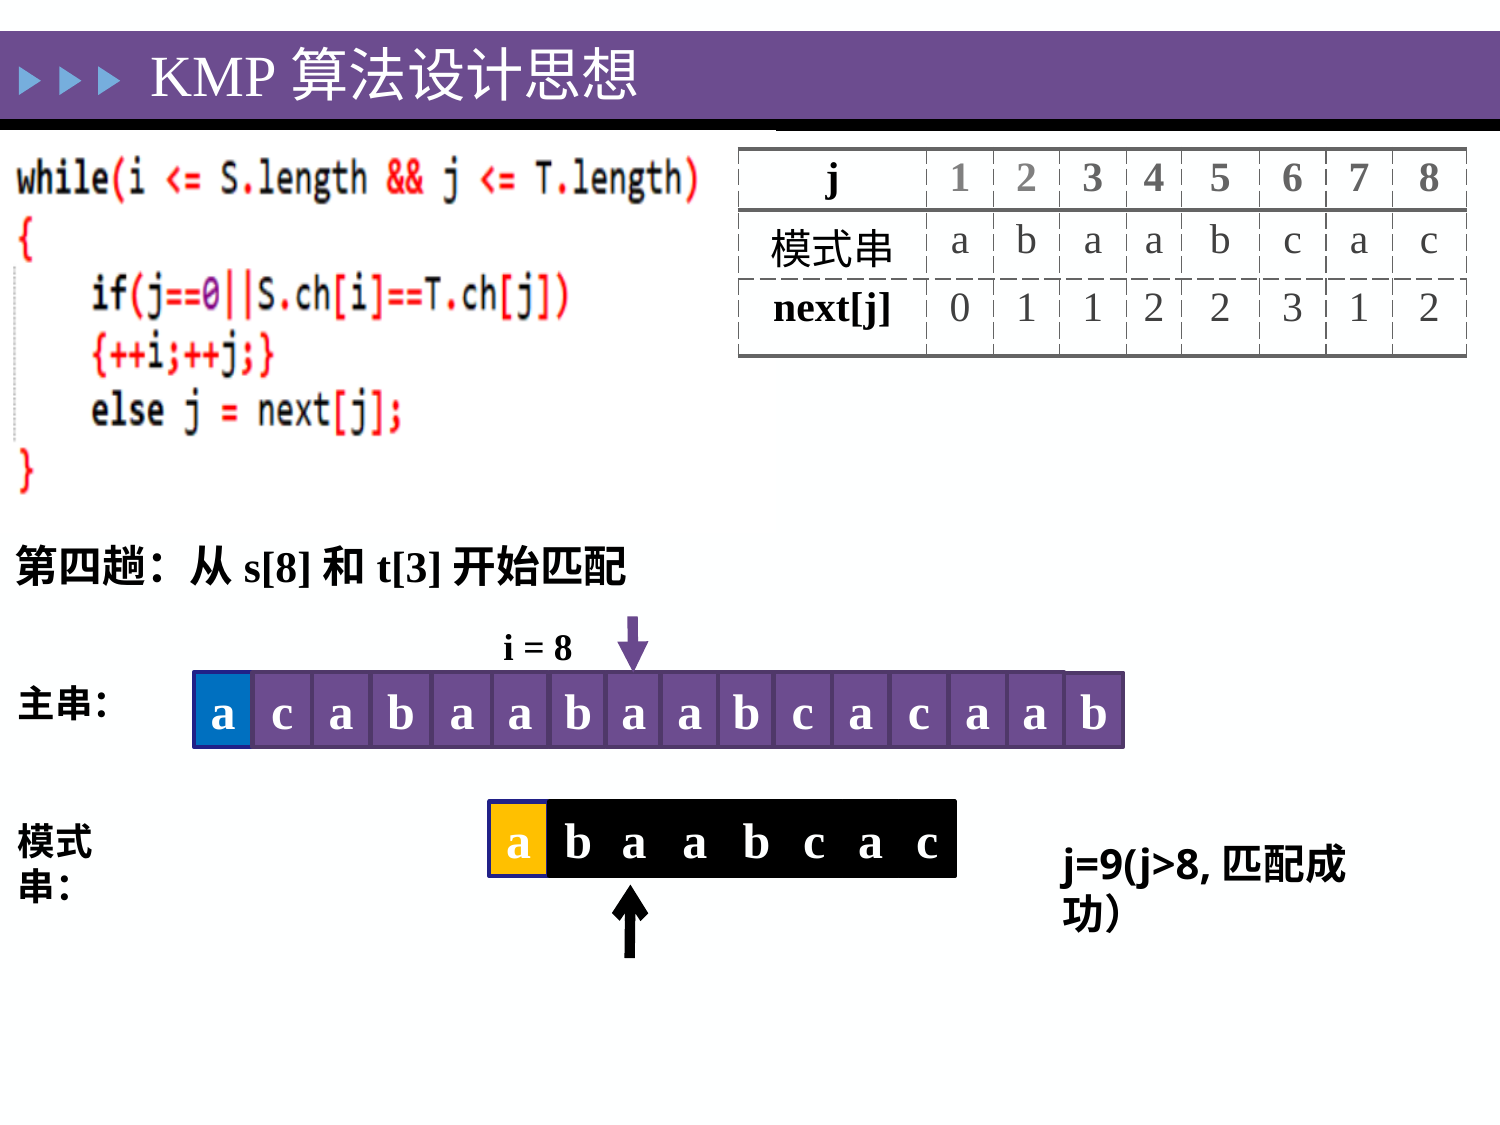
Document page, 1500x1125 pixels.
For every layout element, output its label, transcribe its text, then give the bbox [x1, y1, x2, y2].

table_header 8 [1392, 151, 1466, 208]
table_cell c [1392, 212, 1466, 279]
table_cell c [1259, 212, 1326, 279]
text_box a [433, 670, 490, 749]
table_cell 3 [1259, 279, 1326, 354]
text_box b [716, 670, 771, 749]
text_box KMP算法设计思想 [135, 30, 1188, 116]
table_cell next[j] [781, 279, 927, 354]
table_cell b [993, 212, 1060, 279]
text_box a [1008, 670, 1066, 749]
table_header 4 [1126, 151, 1182, 208]
text_box b [1066, 671, 1125, 749]
table_cell 2 [1182, 279, 1259, 354]
table_cell b [1182, 212, 1259, 279]
table_header j [781, 151, 927, 208]
text_box c [897, 799, 957, 878]
text_box a [603, 799, 661, 878]
text_box b [368, 670, 433, 749]
table_header 3 [1060, 151, 1126, 208]
table_cell 0 [927, 279, 993, 354]
text_box c [888, 670, 951, 749]
text_box c [784, 799, 841, 878]
table_cell a [1326, 212, 1392, 279]
text_box a [604, 670, 658, 749]
table_cell 2 [1126, 279, 1182, 354]
text_box b [547, 799, 603, 878]
text_box a [487, 799, 547, 878]
text_box i = 8 [488, 615, 598, 676]
text_box c [771, 670, 834, 749]
text_box a [841, 799, 897, 878]
text_box b [550, 670, 604, 749]
table_header 5 [1182, 151, 1259, 208]
text_box a [834, 670, 888, 749]
text_box a [490, 676, 550, 749]
table_cell 1 [993, 279, 1060, 354]
table_header 2 [993, 151, 1060, 208]
table_header 1 [927, 151, 993, 208]
table_cell 1 [1060, 279, 1126, 354]
text_box a [192, 670, 250, 749]
table_header 6 [1259, 151, 1326, 208]
text_box 主串： [3, 672, 147, 733]
text_box 模式串： [3, 810, 163, 916]
text_box a [661, 799, 724, 878]
text_box 第四趟：从s[8]和t[3]开始匹配 [0, 541, 663, 599]
table_cell 1 [1326, 279, 1392, 354]
table_header 7 [1326, 151, 1392, 208]
text_box a [310, 670, 368, 749]
table_cell a [1060, 212, 1126, 279]
text_box a [951, 670, 1009, 749]
text_box a [658, 670, 716, 749]
text_box j=9(j>8,匹配成功） [1047, 830, 1436, 946]
table_cell 模式串 [781, 212, 927, 279]
table_cell a [1126, 212, 1182, 279]
table_cell a [927, 212, 993, 279]
table_cell 2 [1392, 279, 1466, 354]
text_box b [724, 799, 784, 878]
text_box c [250, 670, 310, 749]
picture [0, 130, 777, 533]
